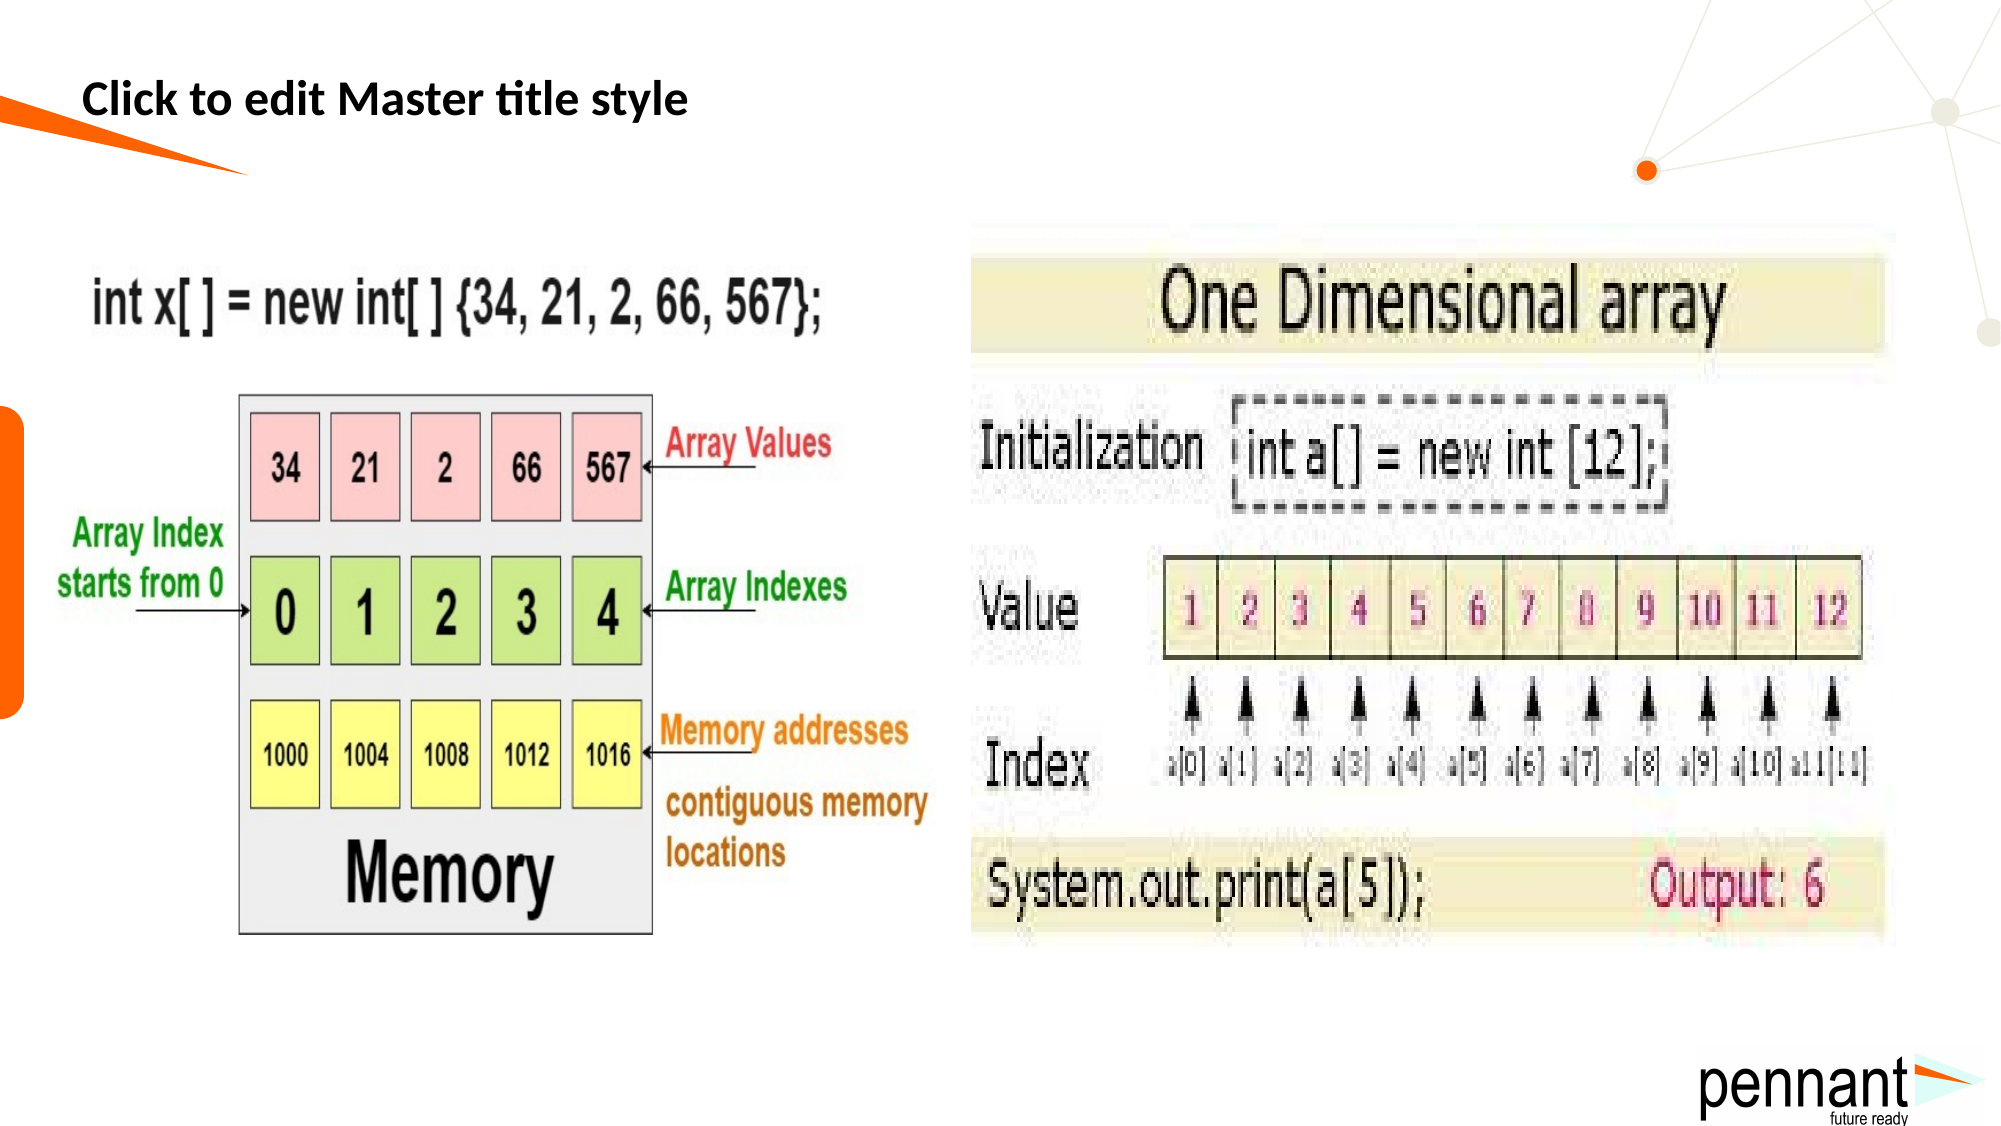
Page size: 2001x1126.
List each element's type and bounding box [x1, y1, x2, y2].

list [55, 251, 940, 935]
picture [1697, 1045, 1986, 1126]
list [971, 223, 1908, 968]
